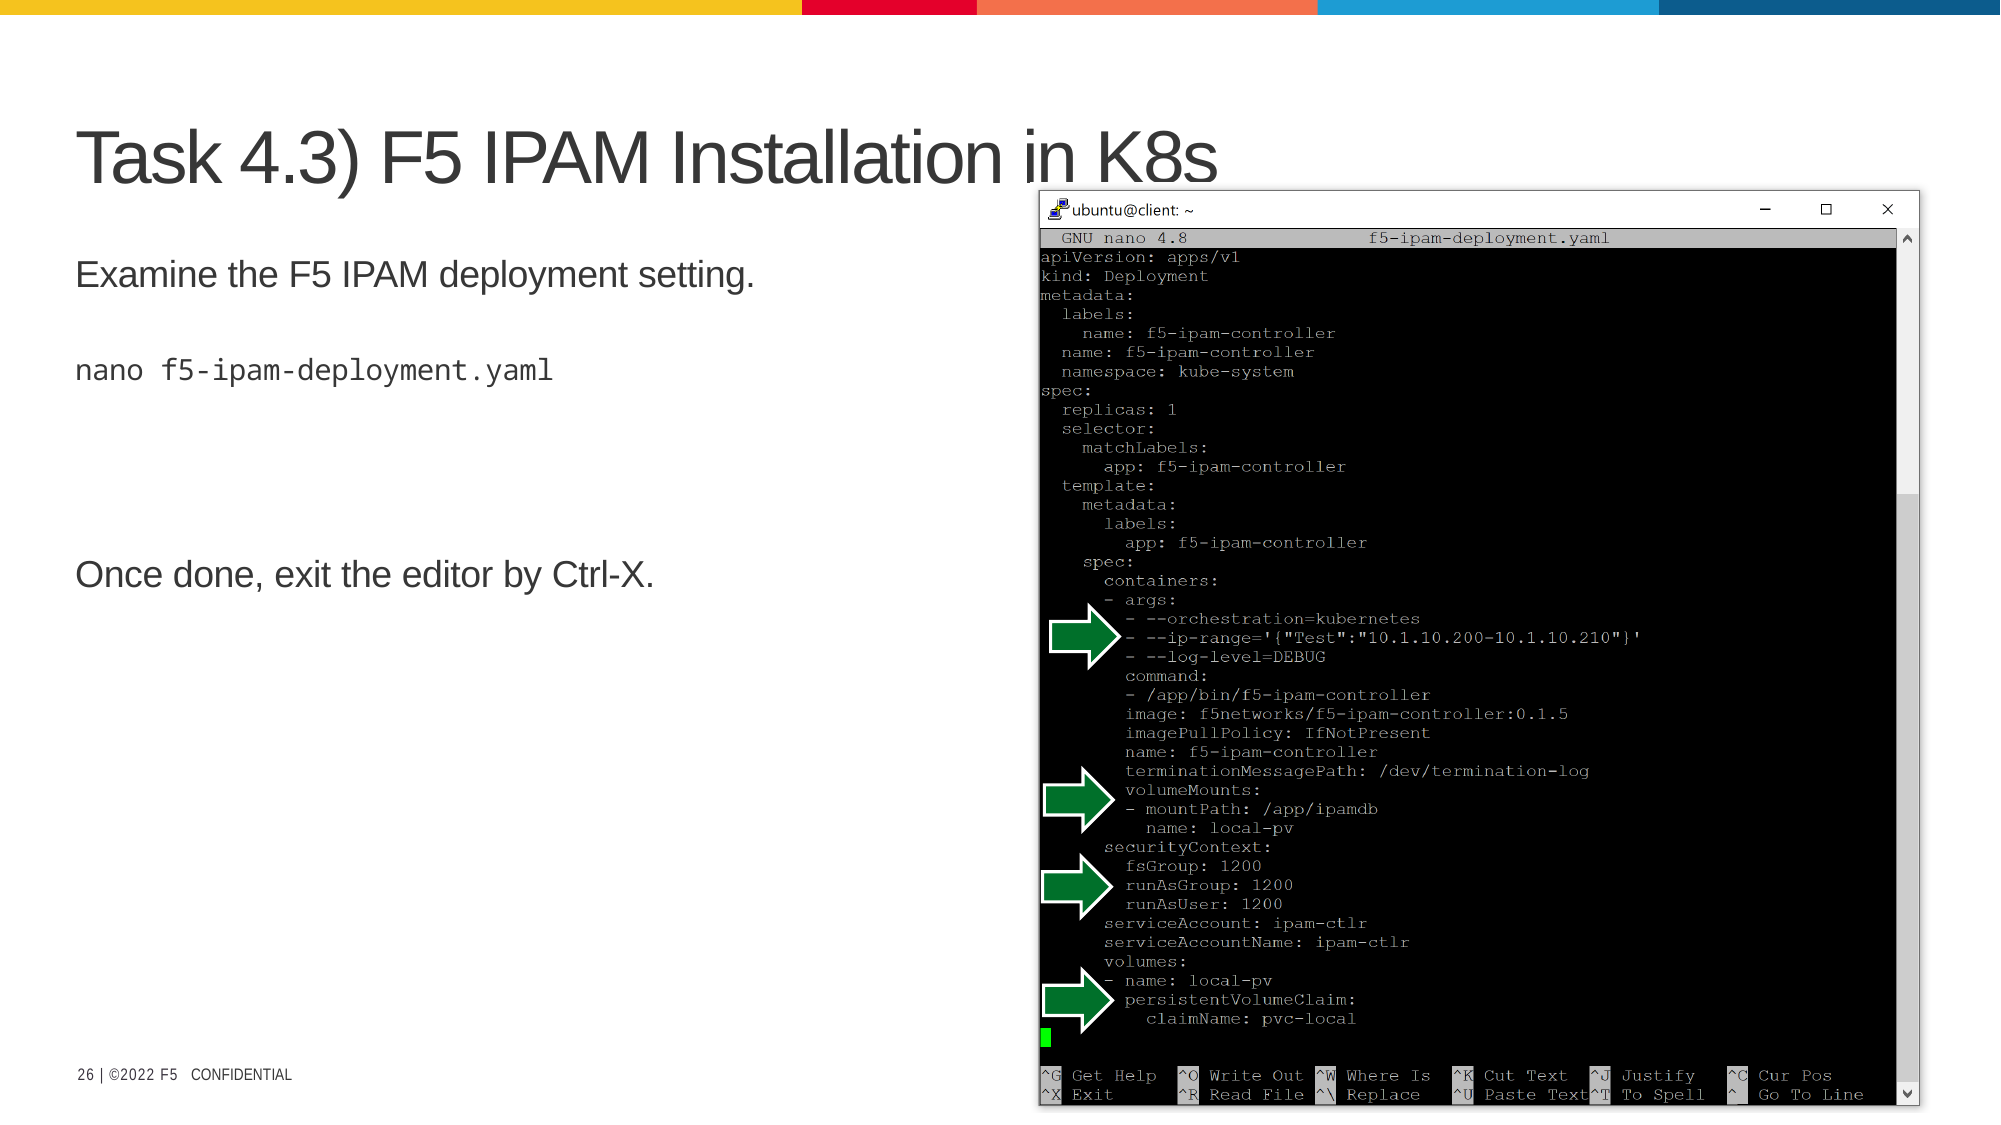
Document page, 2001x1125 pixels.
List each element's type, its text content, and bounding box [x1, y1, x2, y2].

footer CONFIDENTIAL [191, 1063, 339, 1084]
list Examine the F5 IPAM deployment setting. nano f5-ipam-deployment.yaml Once done, exit the editor by Ctrl-X. [75, 240, 1030, 1054]
title Task 4.3) F5 IPAM Installation in K8s [75, 75, 1925, 199]
picture [1030, 182, 1931, 1113]
